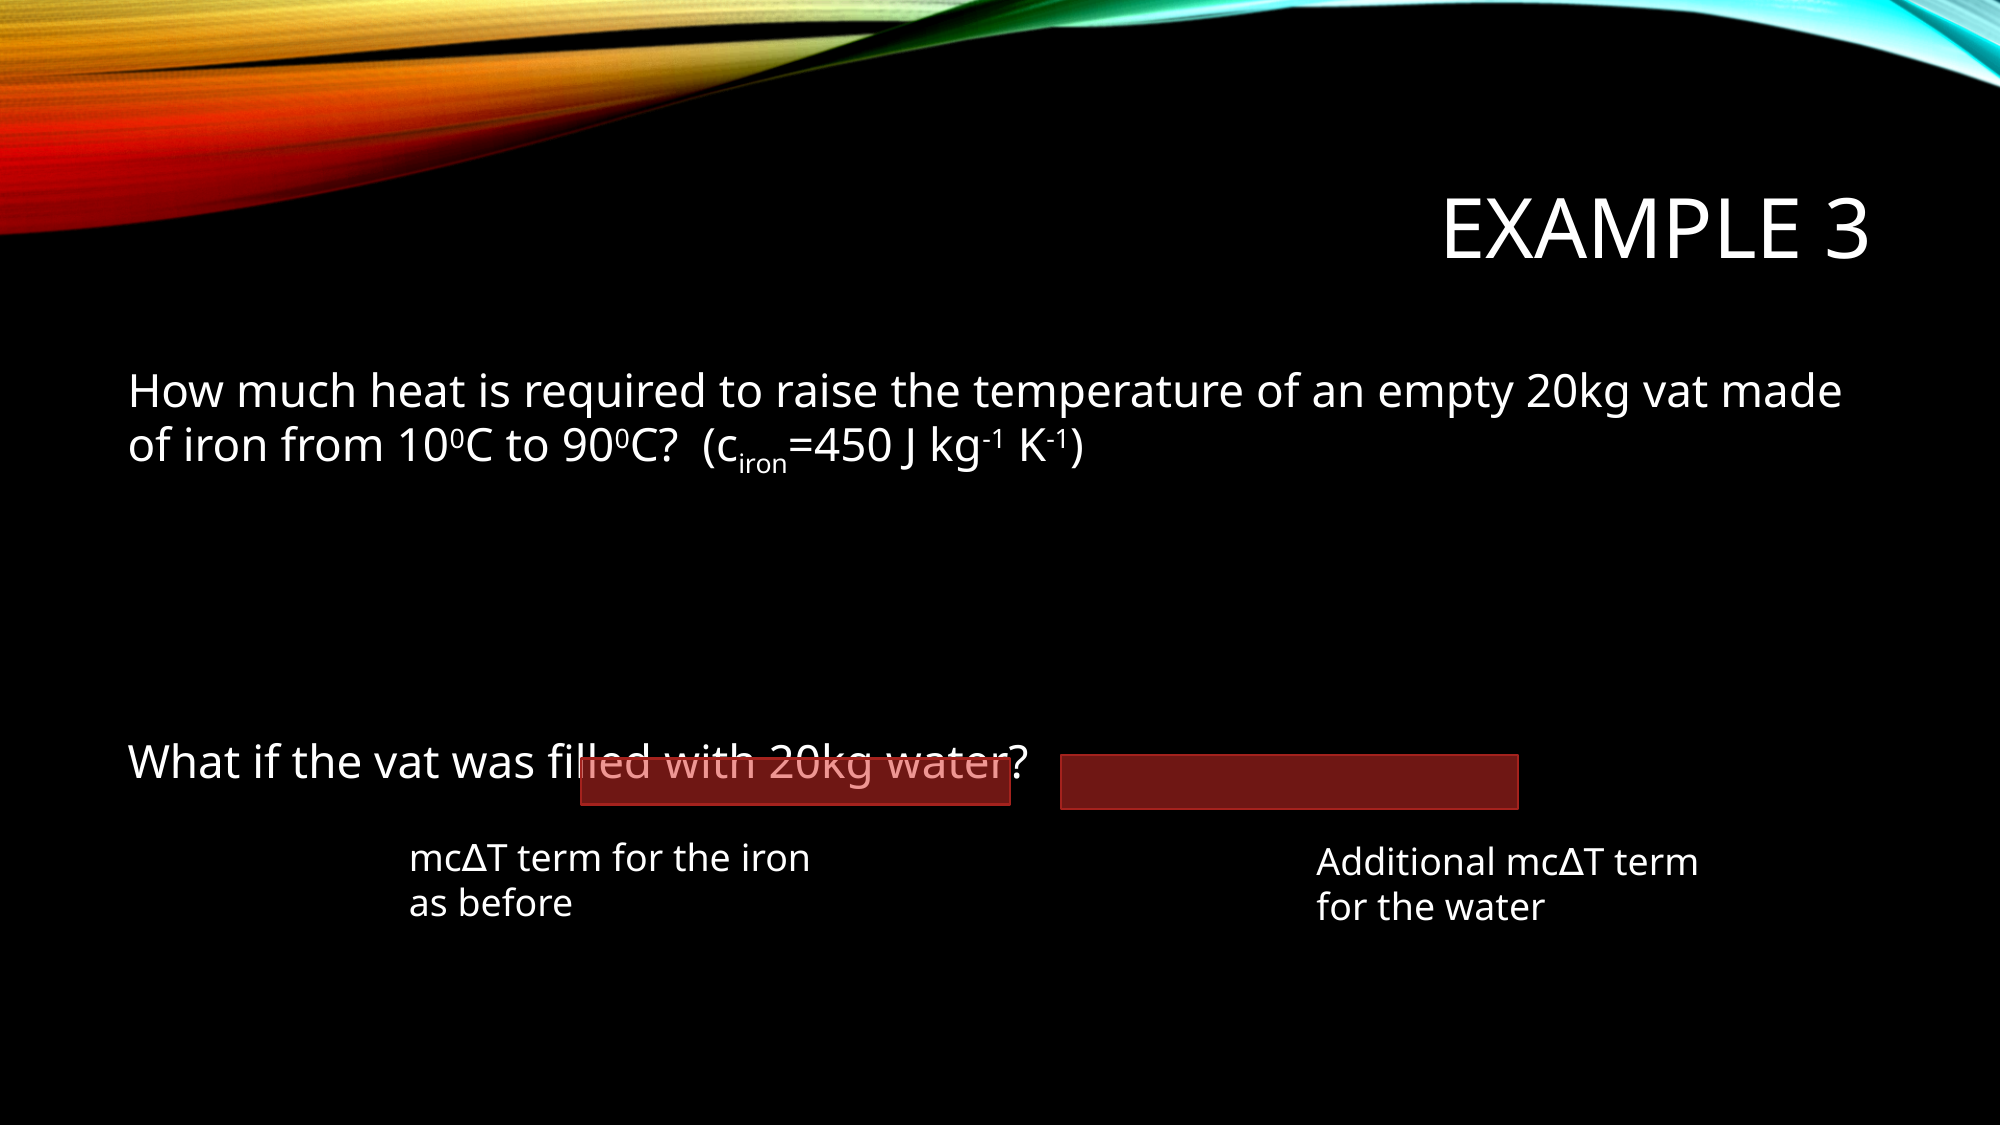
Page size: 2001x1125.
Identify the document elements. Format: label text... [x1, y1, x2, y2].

text_box Additional mc∆T term for the water [1301, 830, 1735, 935]
text_box mc∆T term for the iron as before [394, 827, 828, 932]
text_box [1060, 754, 1519, 810]
picture [0, 0, 2000, 237]
title Example 3 [474, 125, 1888, 338]
text_box [580, 757, 1011, 806]
